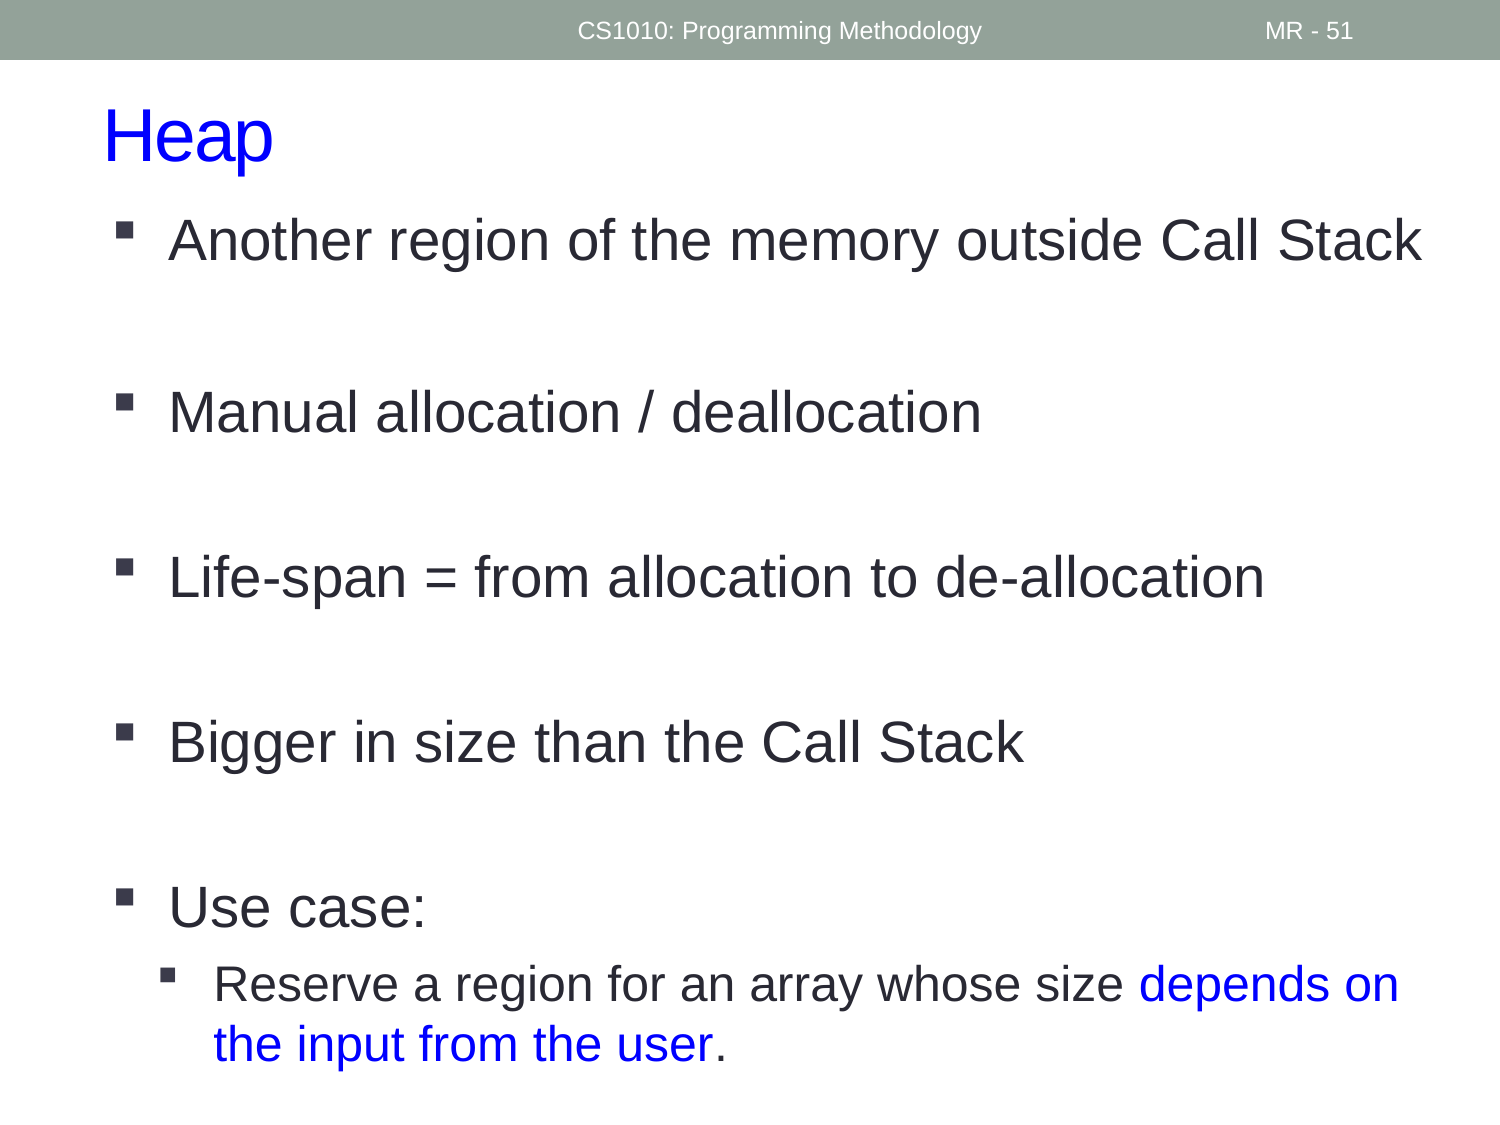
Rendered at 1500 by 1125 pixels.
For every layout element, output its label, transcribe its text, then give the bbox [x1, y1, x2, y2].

list Another region of the memory outside Call Stack Manual allocation / deallocation Life-span = from allocation to de-allocation Bigger in size than the Call Stack Use case: Reserve a region for an array whose size depends on the input from the user. [96, 194, 1457, 427]
footer CS1010: Programming Methodology [562, 3, 1238, 57]
slide_number MR - 51 [1250, 3, 1425, 57]
title Heap [87, 62, 1463, 200]
